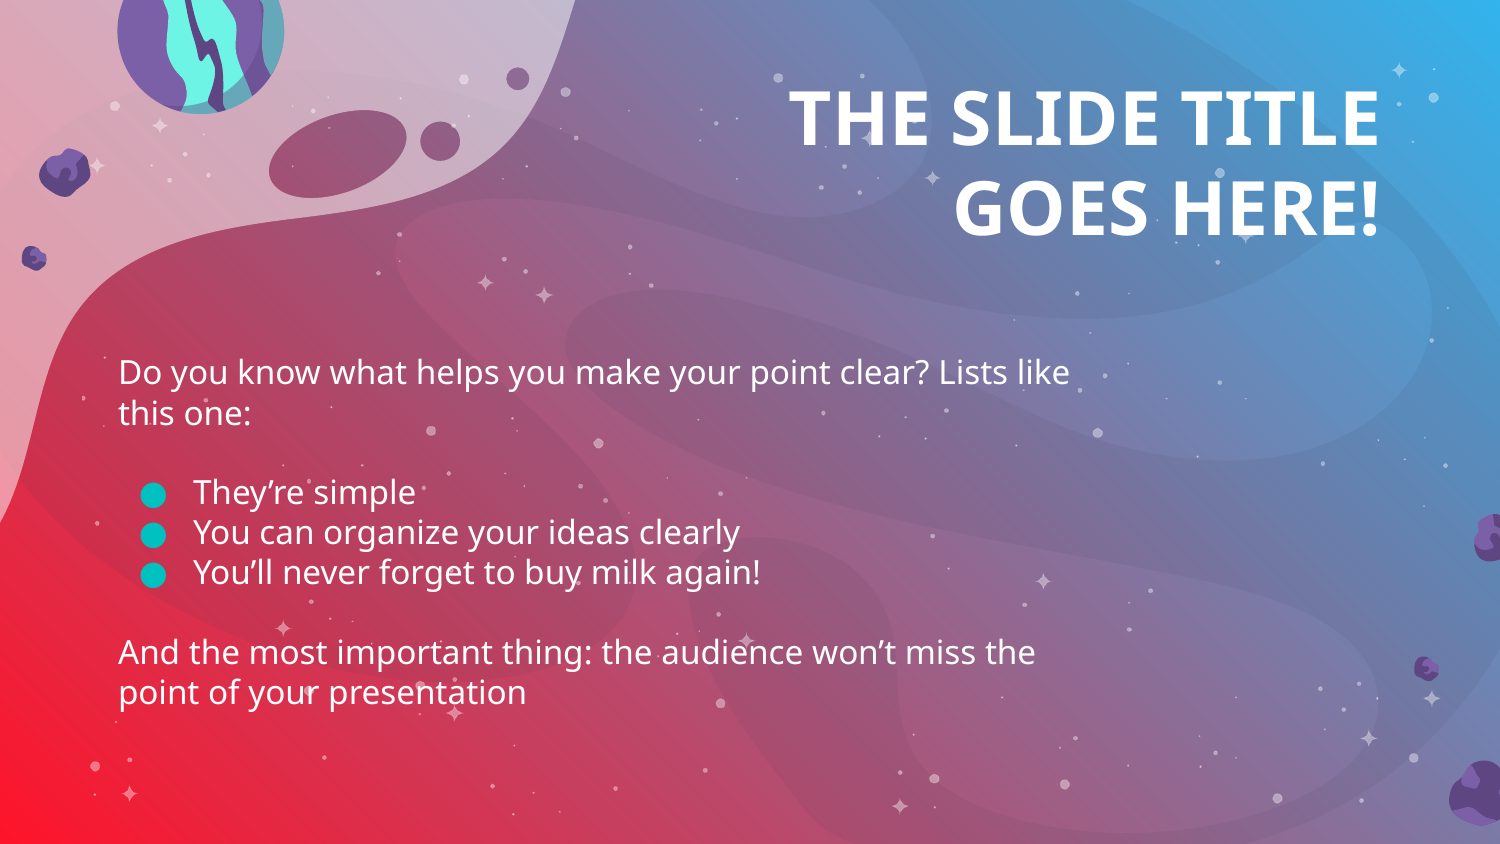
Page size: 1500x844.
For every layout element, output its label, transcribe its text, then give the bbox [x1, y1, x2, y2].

picture [269, 111, 406, 198]
picture [0, 0, 1500, 844]
subtitle Do you know what helps you make your point clear? Lists like this one: They’re simple You can organize your ideas clearly You’ll never forget to buy milk again! And the most important thing: the audience won’t miss the point of your presentation [118, 307, 1098, 756]
title THE SLIDE TITLE GOES HERE! [750, 70, 1382, 149]
picture [507, 68, 529, 90]
picture [421, 122, 460, 160]
text_box [0, 0, 576, 523]
